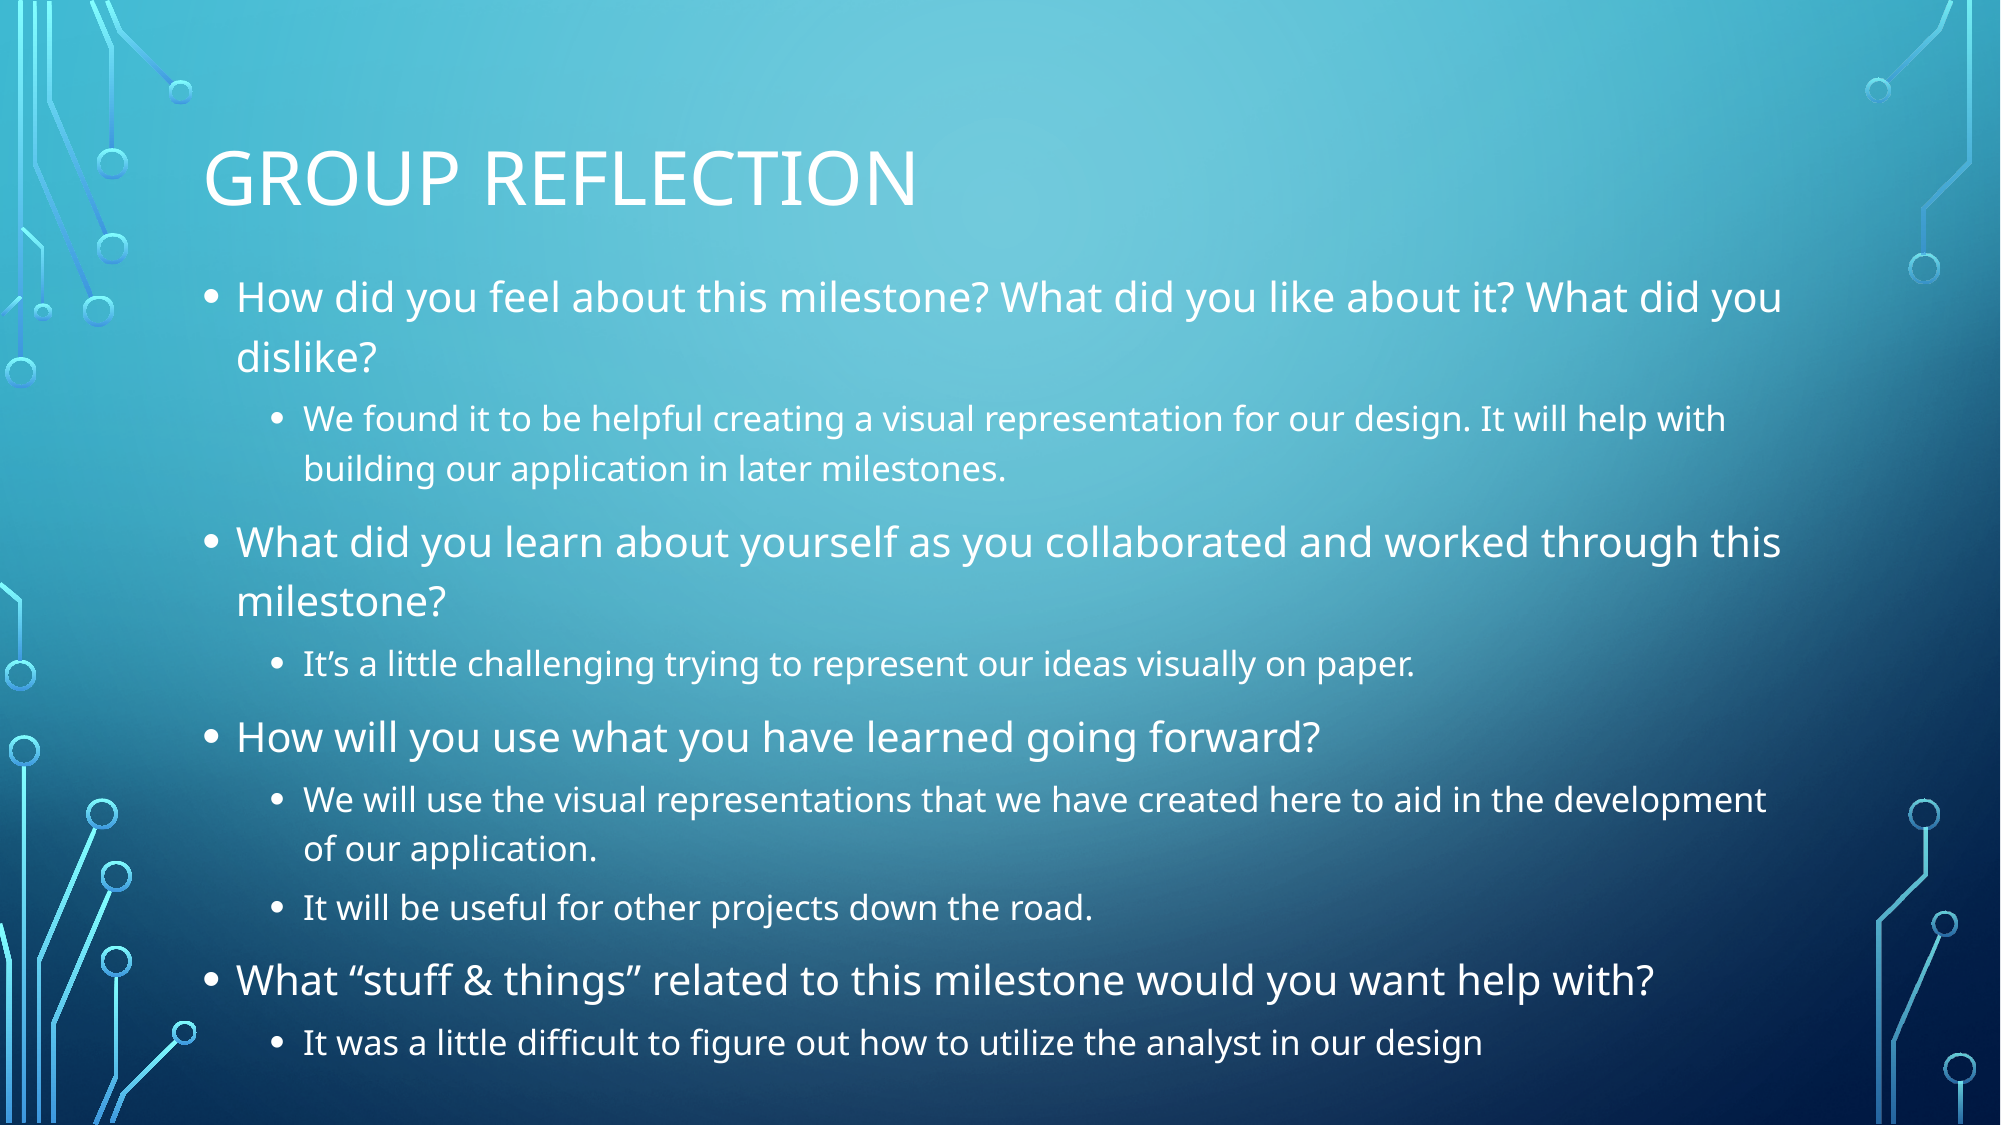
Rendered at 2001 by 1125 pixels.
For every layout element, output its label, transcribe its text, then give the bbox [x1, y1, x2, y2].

title Group reflection [187, 59, 1813, 253]
list How did you feel about this milestone? What did you like about it? What did you dislike? We found it to be helpful creating a visual representation for our design. It will help with building our application in later milestones. What did you learn about yourself as you collaborated and worked through this milestone? It’s a little challenging trying to represent our ideas visually on paper. How will you use what you have learned going forward? We will use the visual representations that we have created here to aid in the development of our application. It will be useful for other projects down the road. What “stuff & things” related to this milestone would you want help with? It was a little difficult to figure out how to utilize the analyst in our design [187, 253, 1813, 1077]
